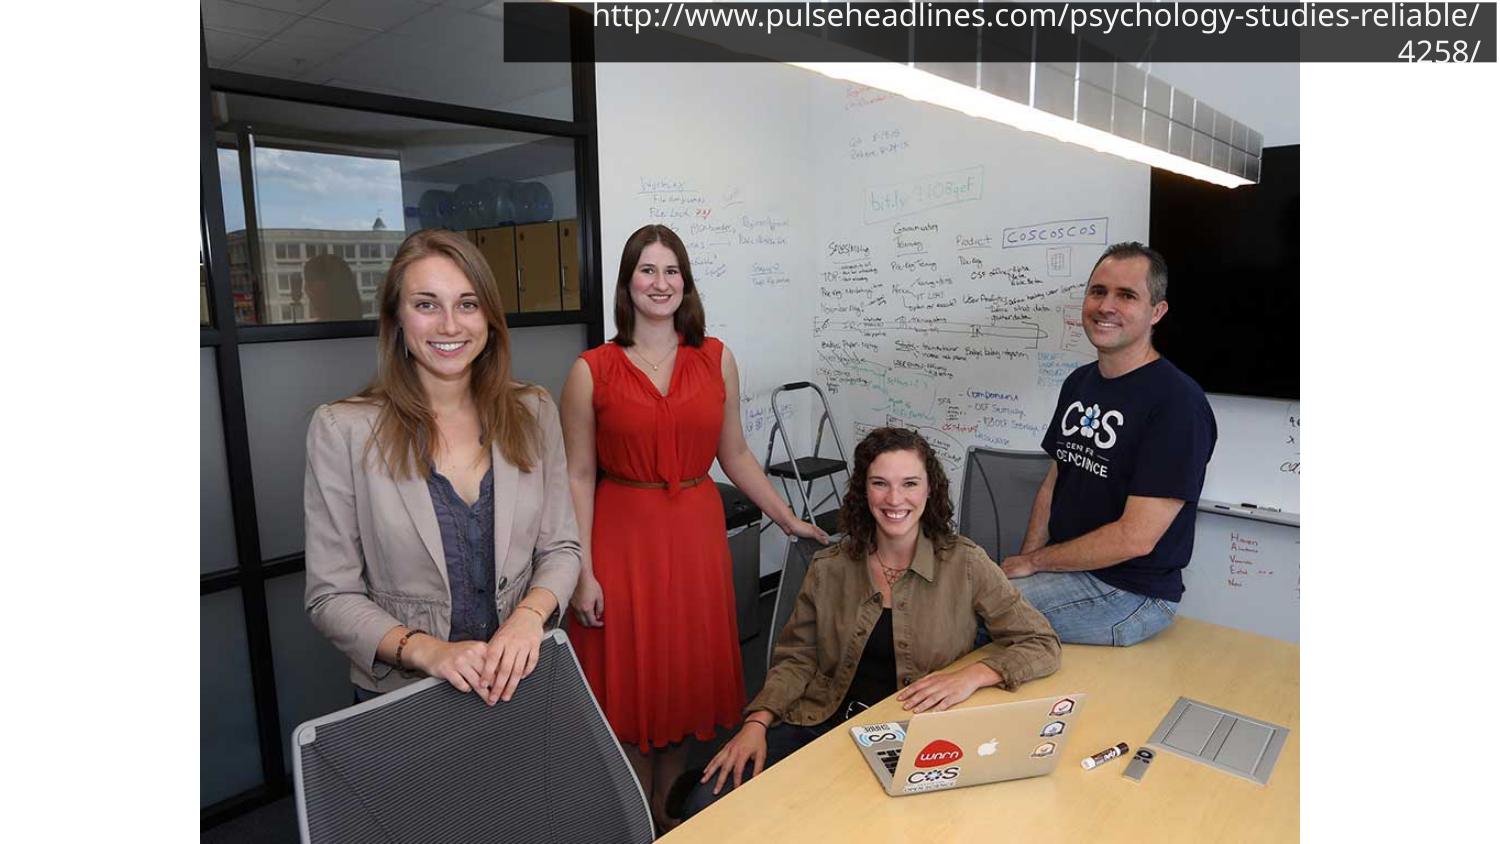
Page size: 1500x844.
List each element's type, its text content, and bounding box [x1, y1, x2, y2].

title http://www.pulseheadlines.com/psychology-studies-reliable/4258/ [1303, 2, 1497, 63]
picture [200, 0, 1300, 844]
